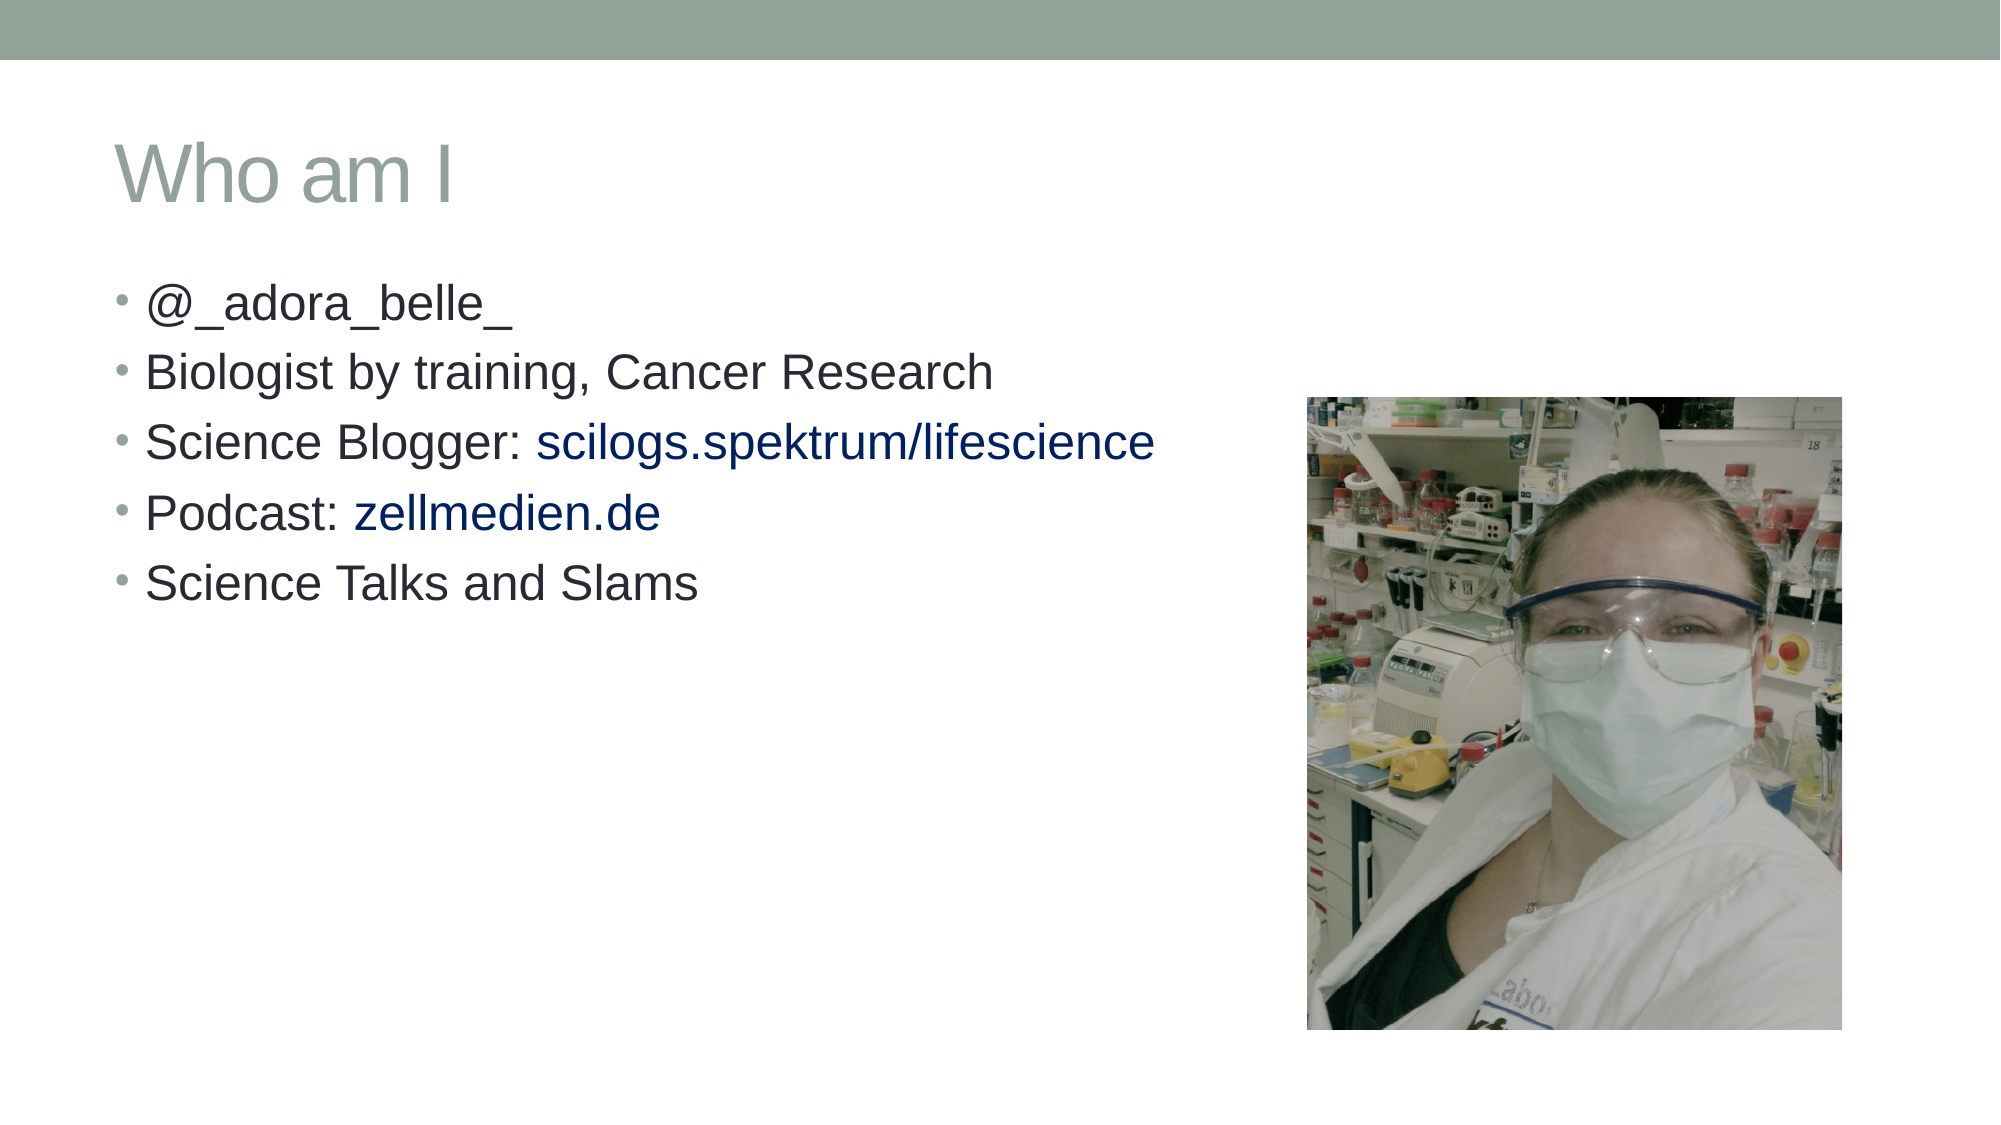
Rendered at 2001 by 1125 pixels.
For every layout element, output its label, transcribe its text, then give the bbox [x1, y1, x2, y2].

list @_adora_belle_ Biologist by training, Cancer Research Science Blogger: scilogs.spektrum/lifescience Podcast: zellmedien.de Science Talks and Slams [99, 262, 1900, 1063]
title Who am I [99, 87, 1900, 250]
picture [1306, 396, 1843, 1030]
